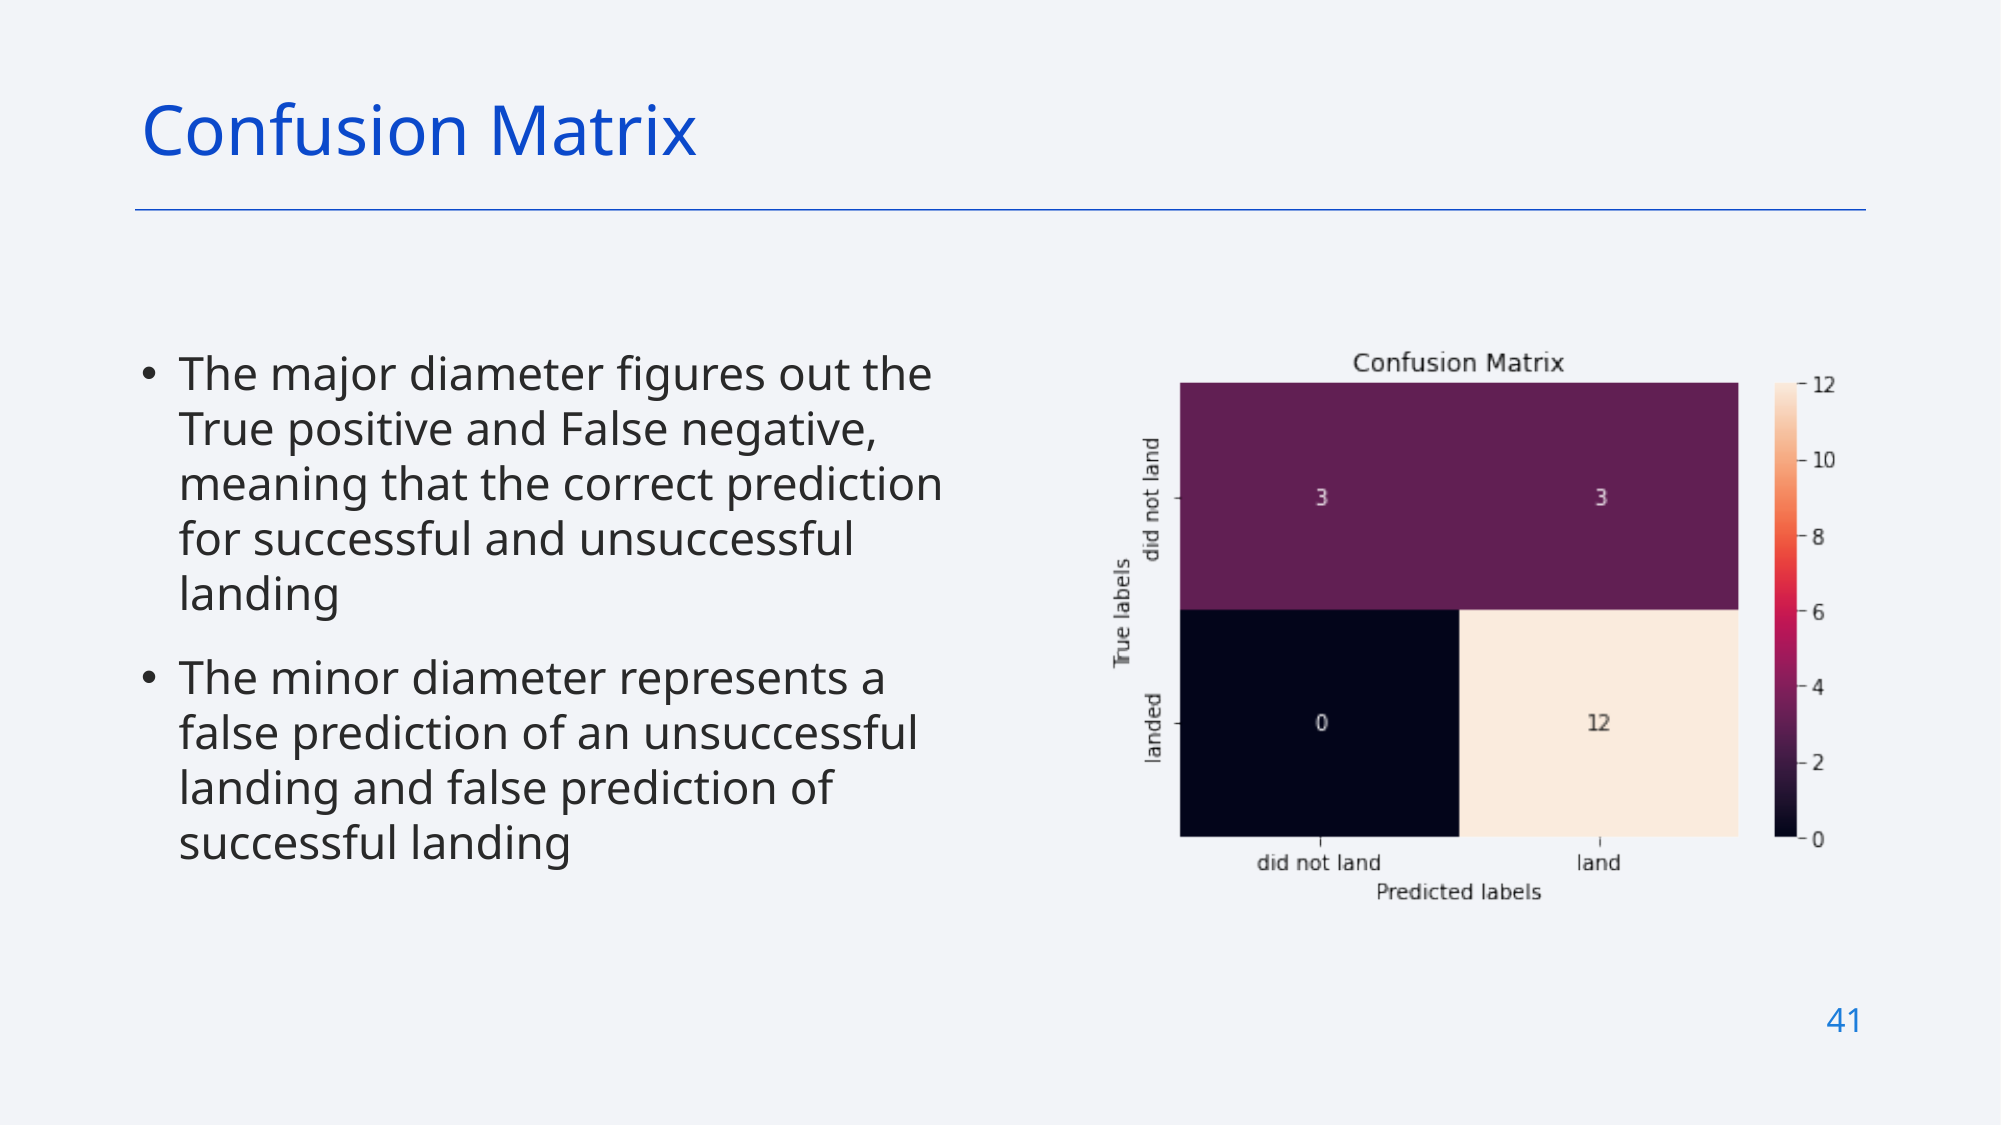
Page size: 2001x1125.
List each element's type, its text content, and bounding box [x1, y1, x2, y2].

slide_number 41 [1429, 988, 1880, 1055]
text_box Confusion Matrix [126, 88, 1852, 179]
picture [0, 0, 2001, 1125]
list The major diameter figures out the True positive and False negative, meaning that the correct prediction for successful and unsuccessful landing The minor diameter represents a false prediction of an unsuccessful landing and false prediction of successful landing [126, 337, 960, 963]
